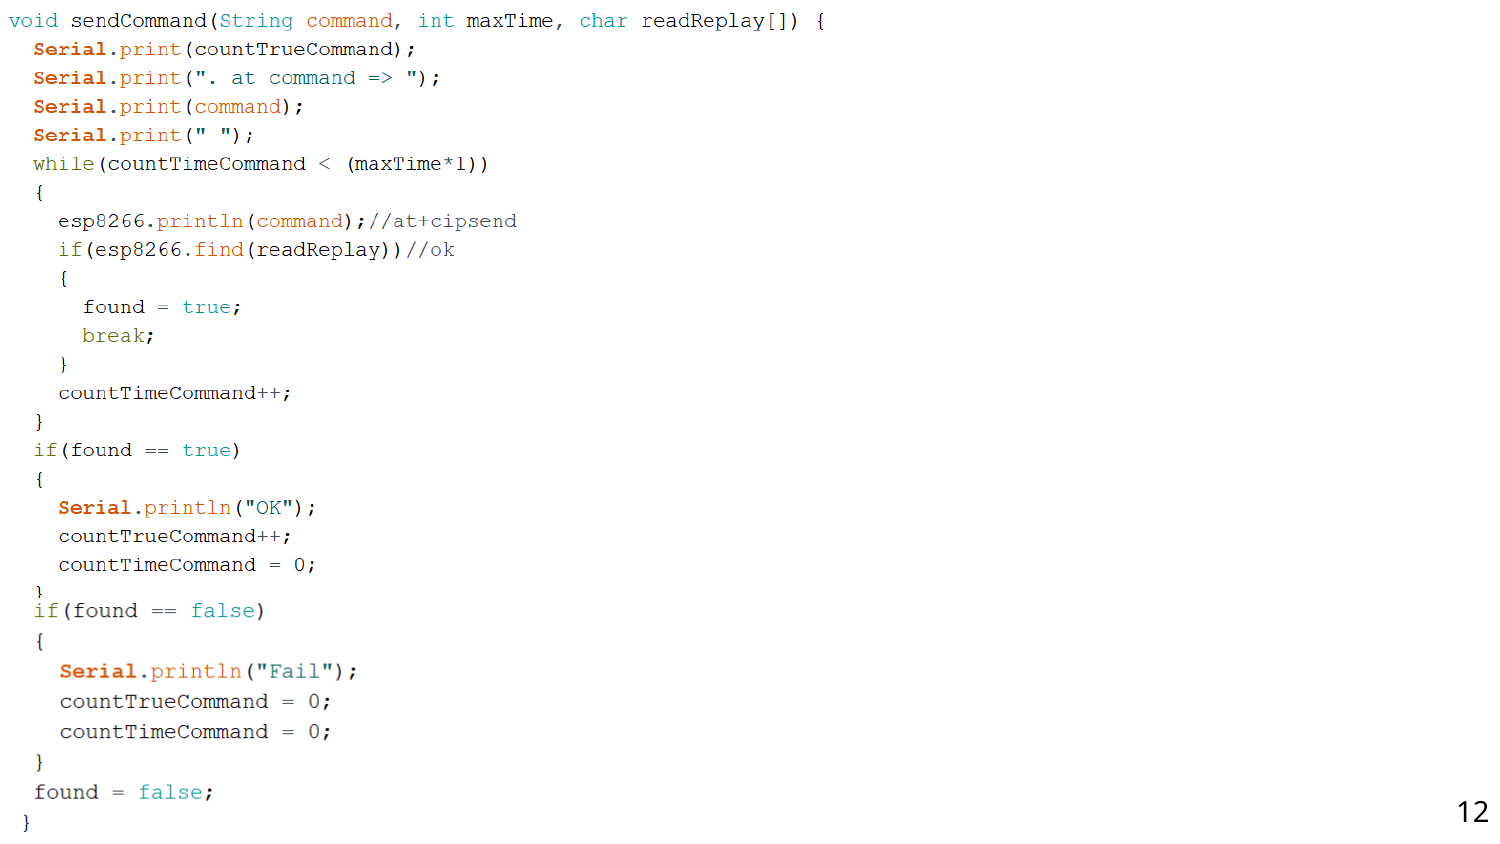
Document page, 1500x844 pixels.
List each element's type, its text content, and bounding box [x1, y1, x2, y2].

picture [0, 8, 833, 839]
text_box 12 [1441, 778, 1500, 843]
